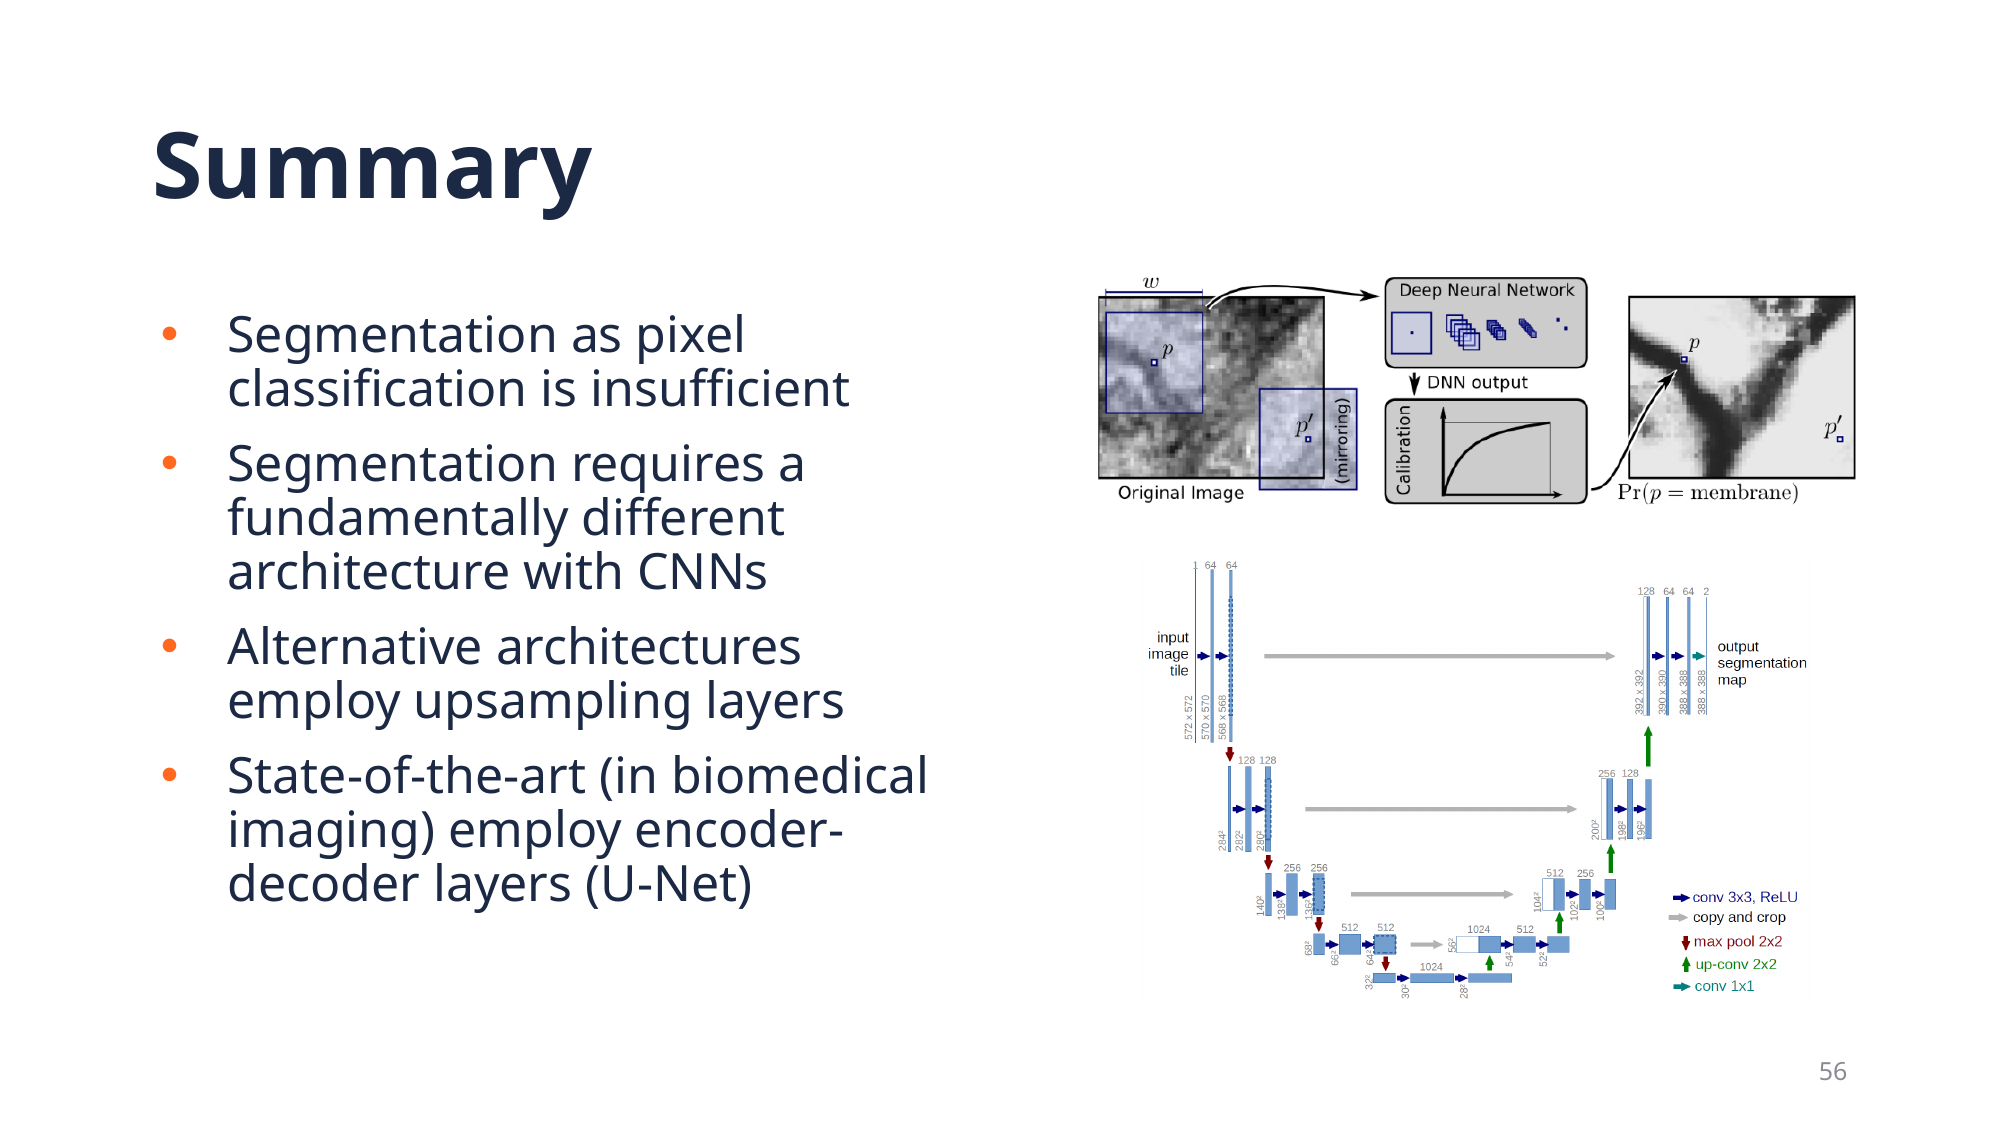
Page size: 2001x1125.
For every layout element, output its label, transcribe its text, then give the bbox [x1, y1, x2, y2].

title Summary [137, 59, 1863, 278]
picture [1089, 268, 1863, 513]
picture [1140, 556, 1812, 1004]
slide_number 56 [1412, 1042, 1863, 1103]
list Segmentation as pixel classification is insufficient Segmentation requires a fundamentally different architecture with CNNs Alternative architectures employ upsampling layers State-of-the-art (in biomedical imaging) employ encoder-decoder layers (U-Net) [137, 302, 1000, 1004]
